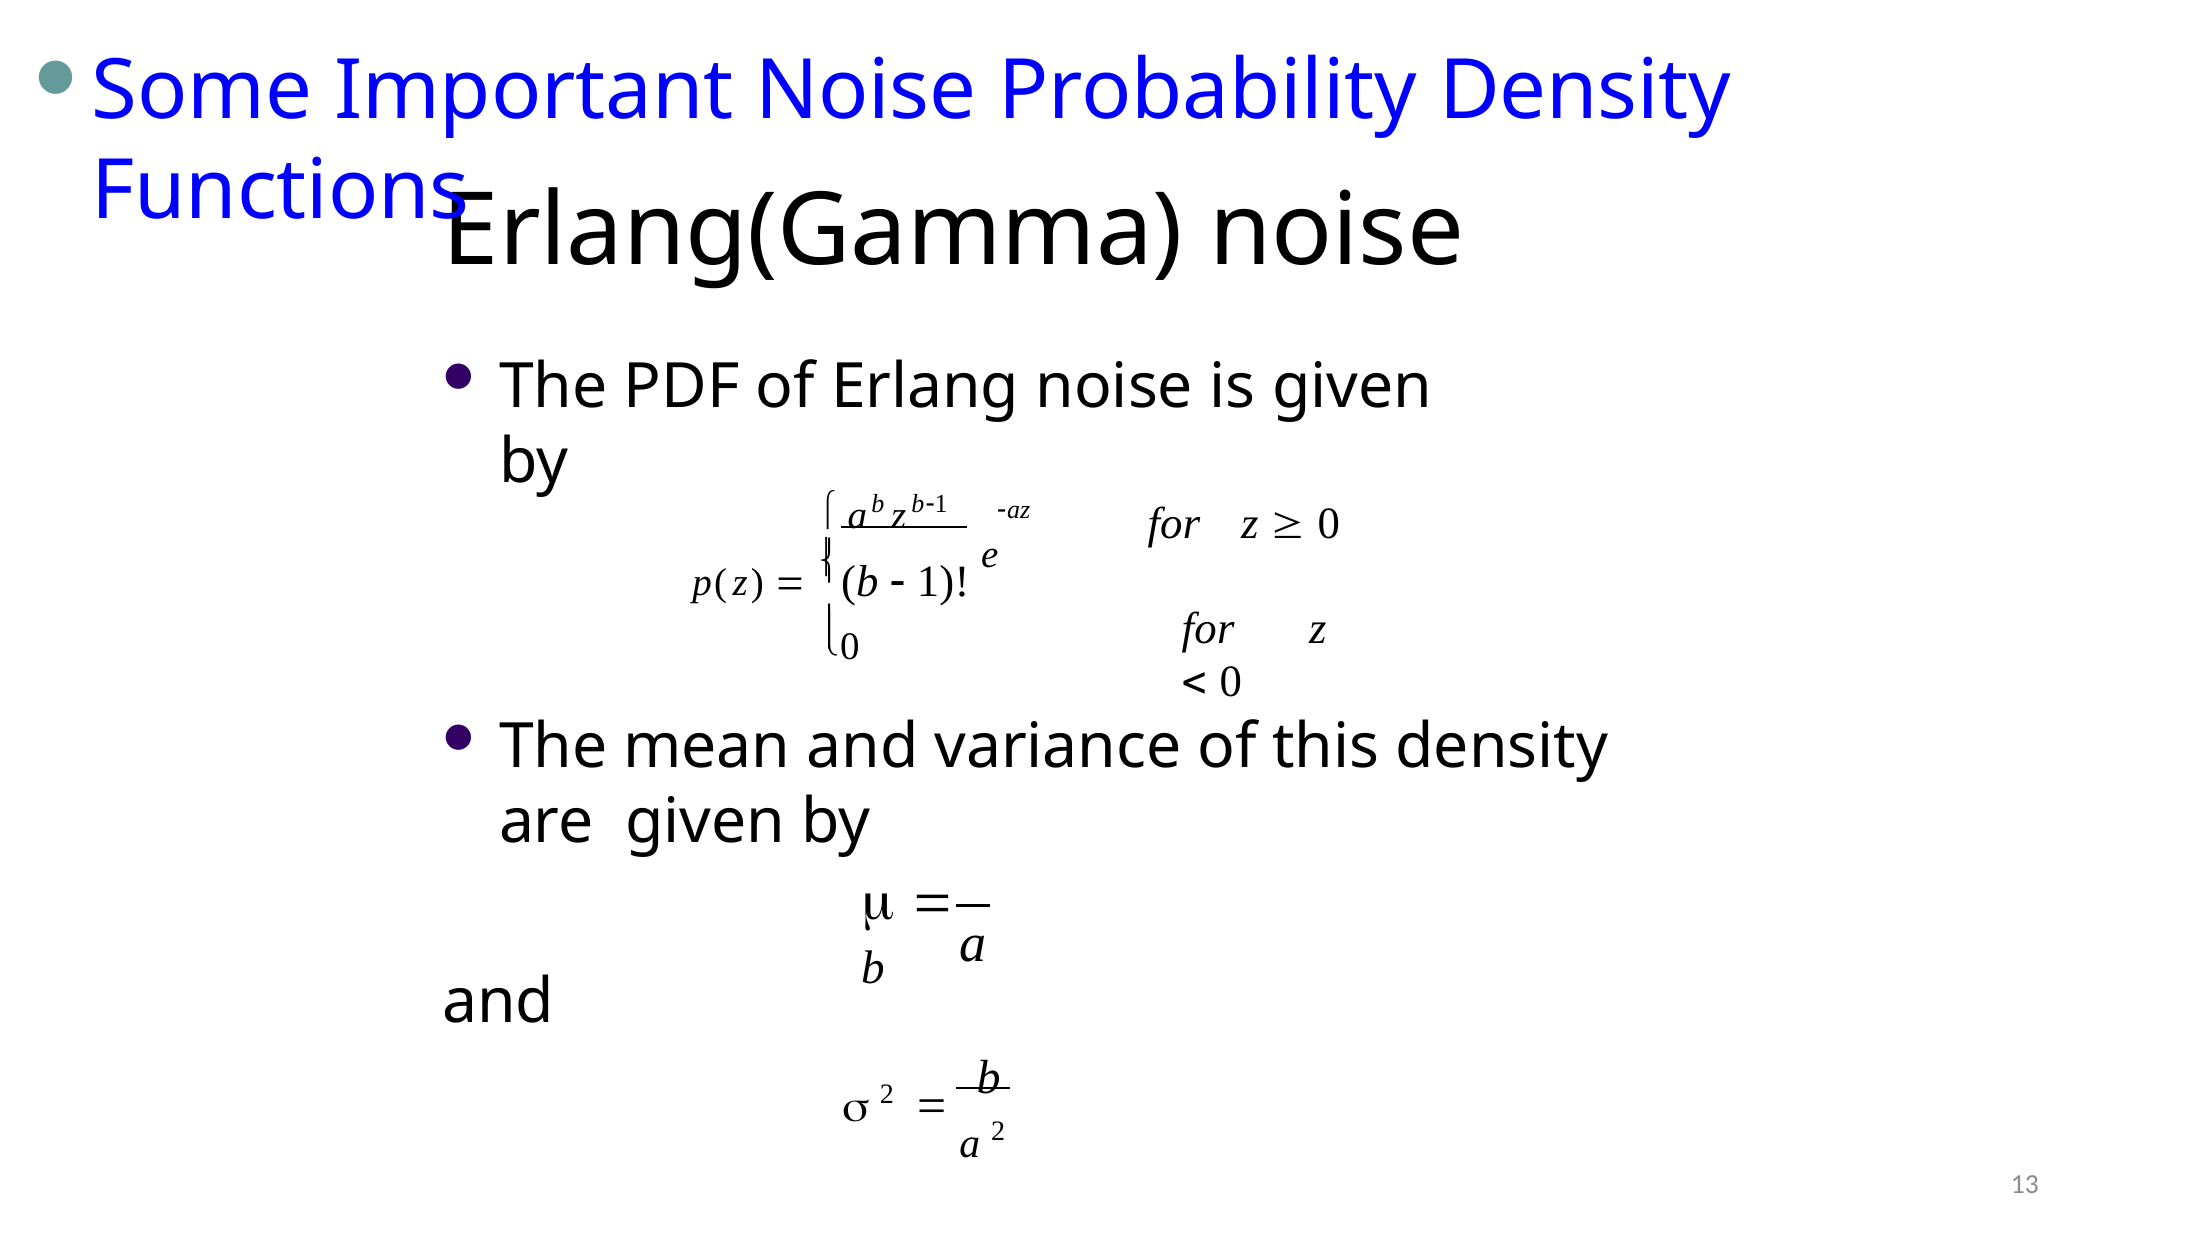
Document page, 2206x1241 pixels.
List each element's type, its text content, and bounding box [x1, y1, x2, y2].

title Erlang(Gamma) noise [440, 243, 1691, 336]
text_box  ab zb1 [811, 442, 962, 537]
text_box   b [854, 859, 993, 1028]
text_box  2 [835, 1024, 903, 1131]
text_box p(z)  (b  1)! e [686, 526, 1002, 611]
text_box The PDF of Erlang noise is given by [440, 342, 1498, 495]
slide_number 13 [1557, 1149, 2054, 1216]
text_box  b [908, 1018, 1001, 1127]
text_box az [995, 489, 1039, 524]
text_box a 2 [953, 1065, 1009, 1167]
text_box for z  0 for z  0 [1145, 490, 1365, 706]
text_box 0 [811, 611, 870, 668]
text_box and [440, 958, 605, 1036]
text_box The mean and variance of this density are given by [440, 703, 1664, 856]
text_box Some Important Noise Probability Density Functions [17, 27, 2118, 243]
